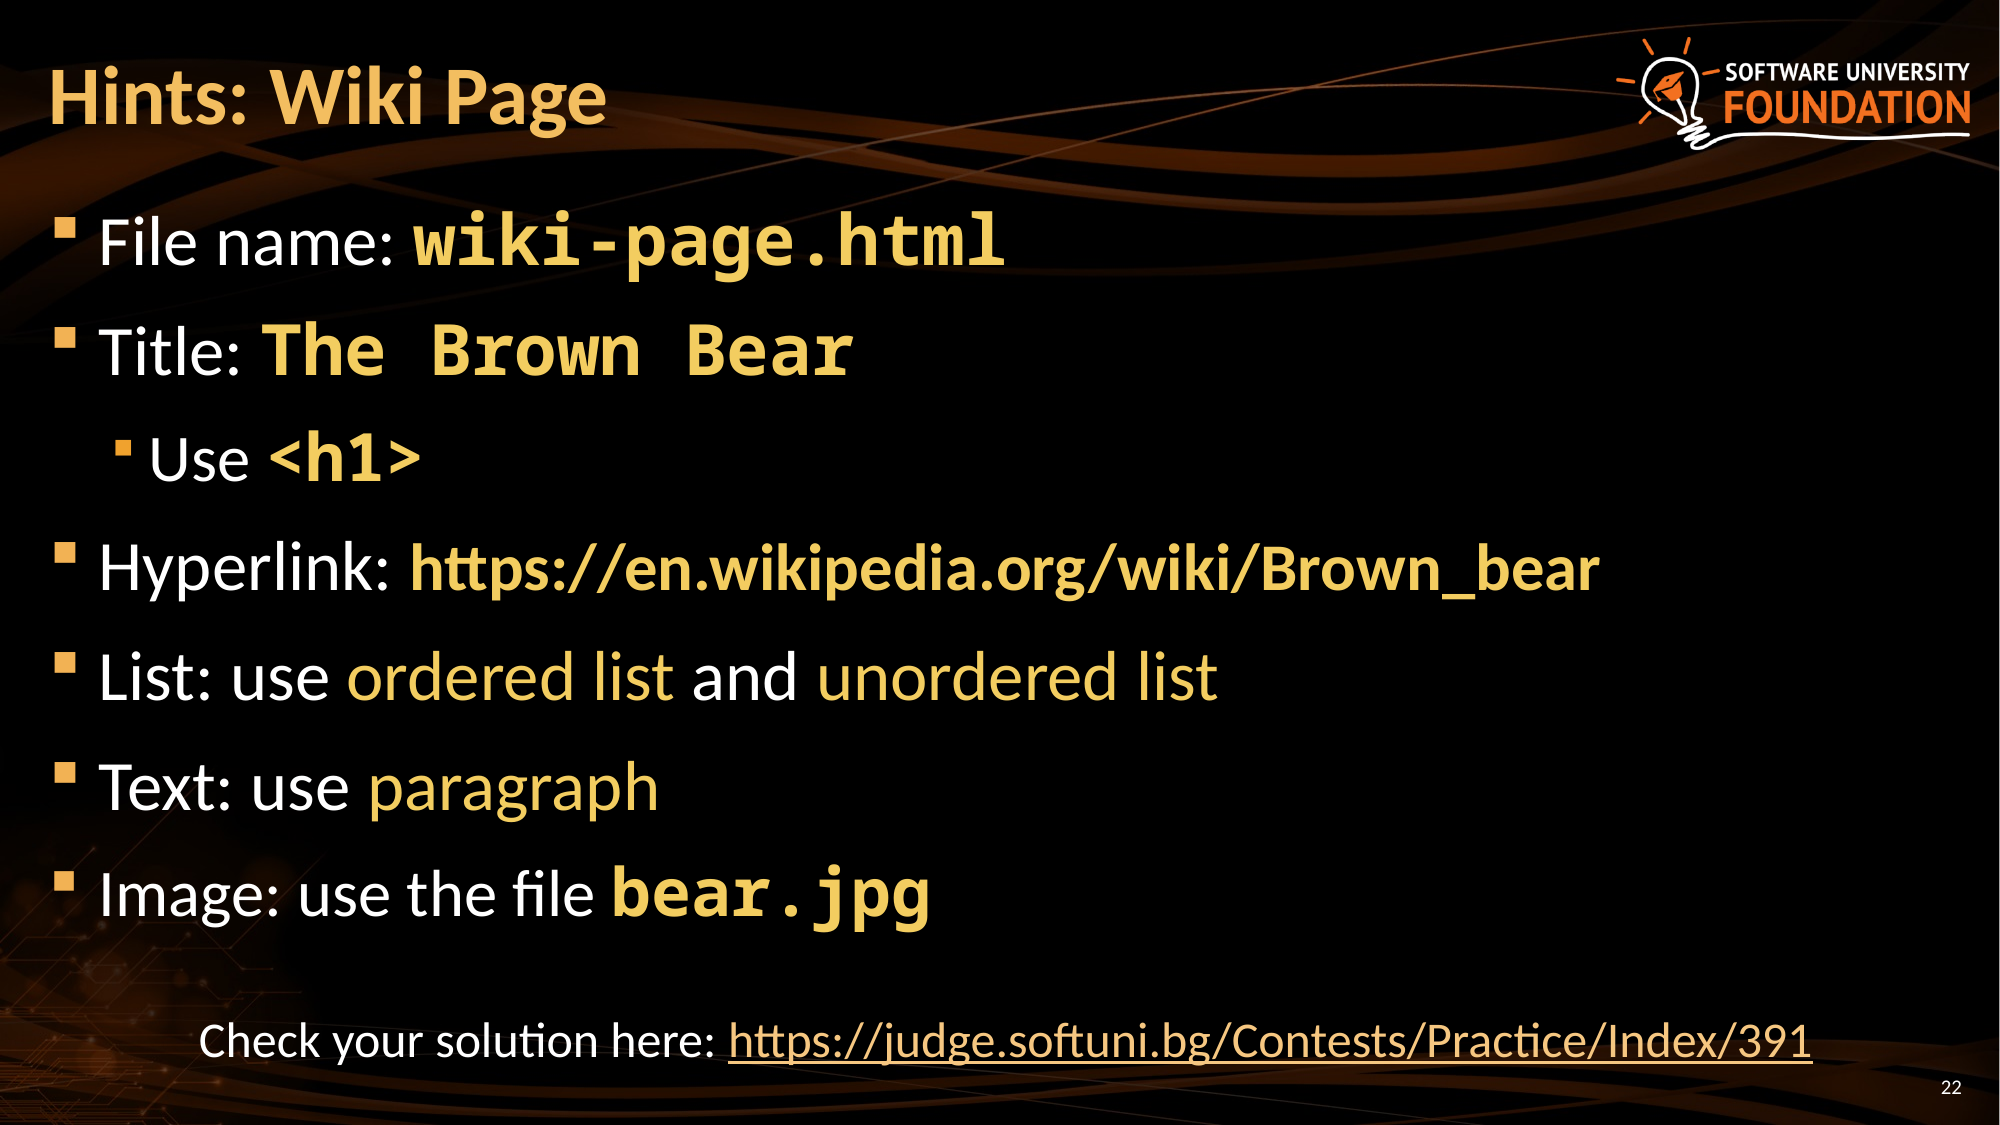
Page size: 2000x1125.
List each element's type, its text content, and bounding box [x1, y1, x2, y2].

picture [0, 0, 2000, 1125]
list File name: wiki-page.html Title: The Brown Bear Use <h1> Hyperlink: https://en.wikipedia.org/wiki/Brown_bear List: use ordered list and unordered list Text: use paragraph Image: use the file bear.jpg [31, 188, 1968, 1103]
text_box Check your solution here: https://judge.softuni.bg/Contests/Practice/Index/391 [137, 999, 1875, 1075]
title Hints: Wiki Page [30, 6, 1602, 189]
